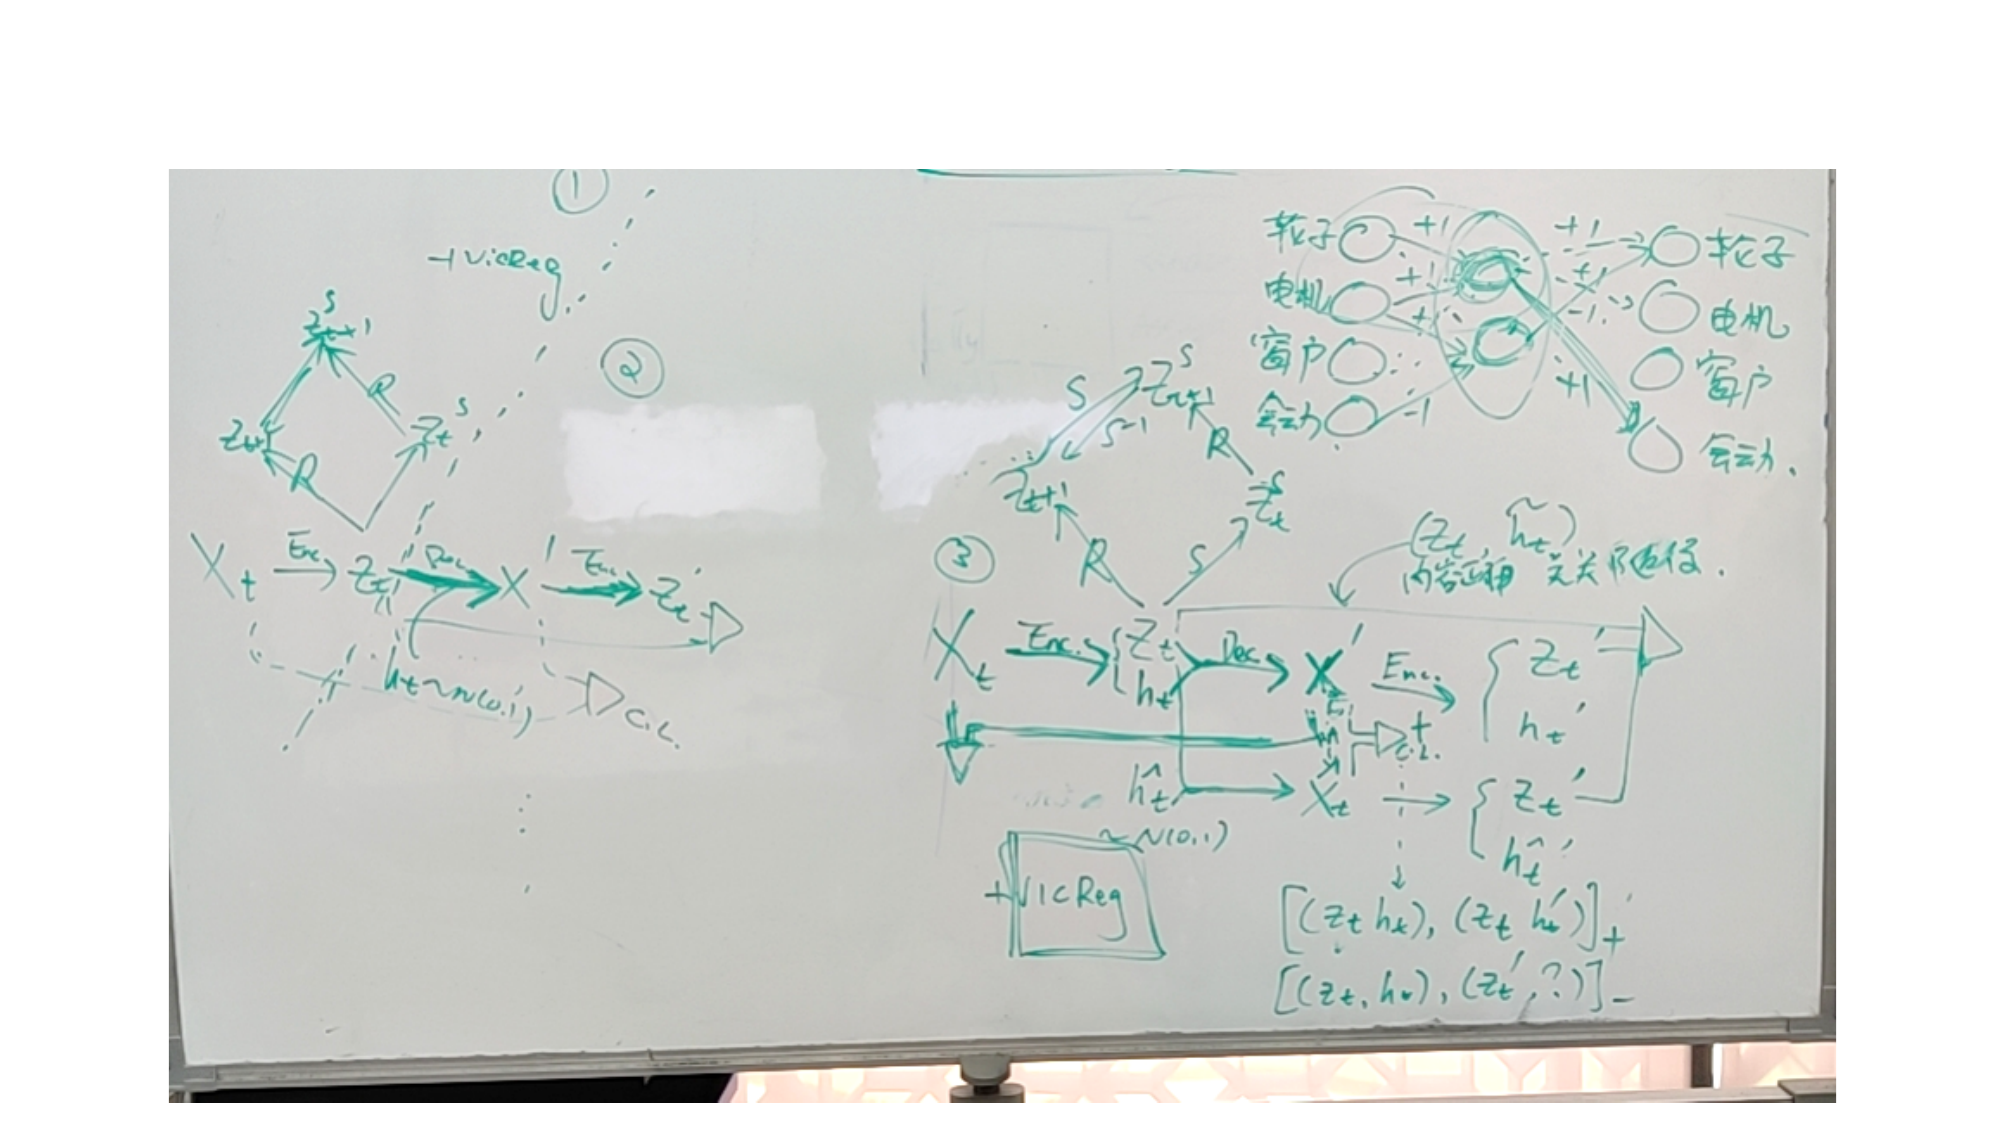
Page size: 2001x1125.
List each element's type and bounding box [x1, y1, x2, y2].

list [168, 169, 1837, 1103]
